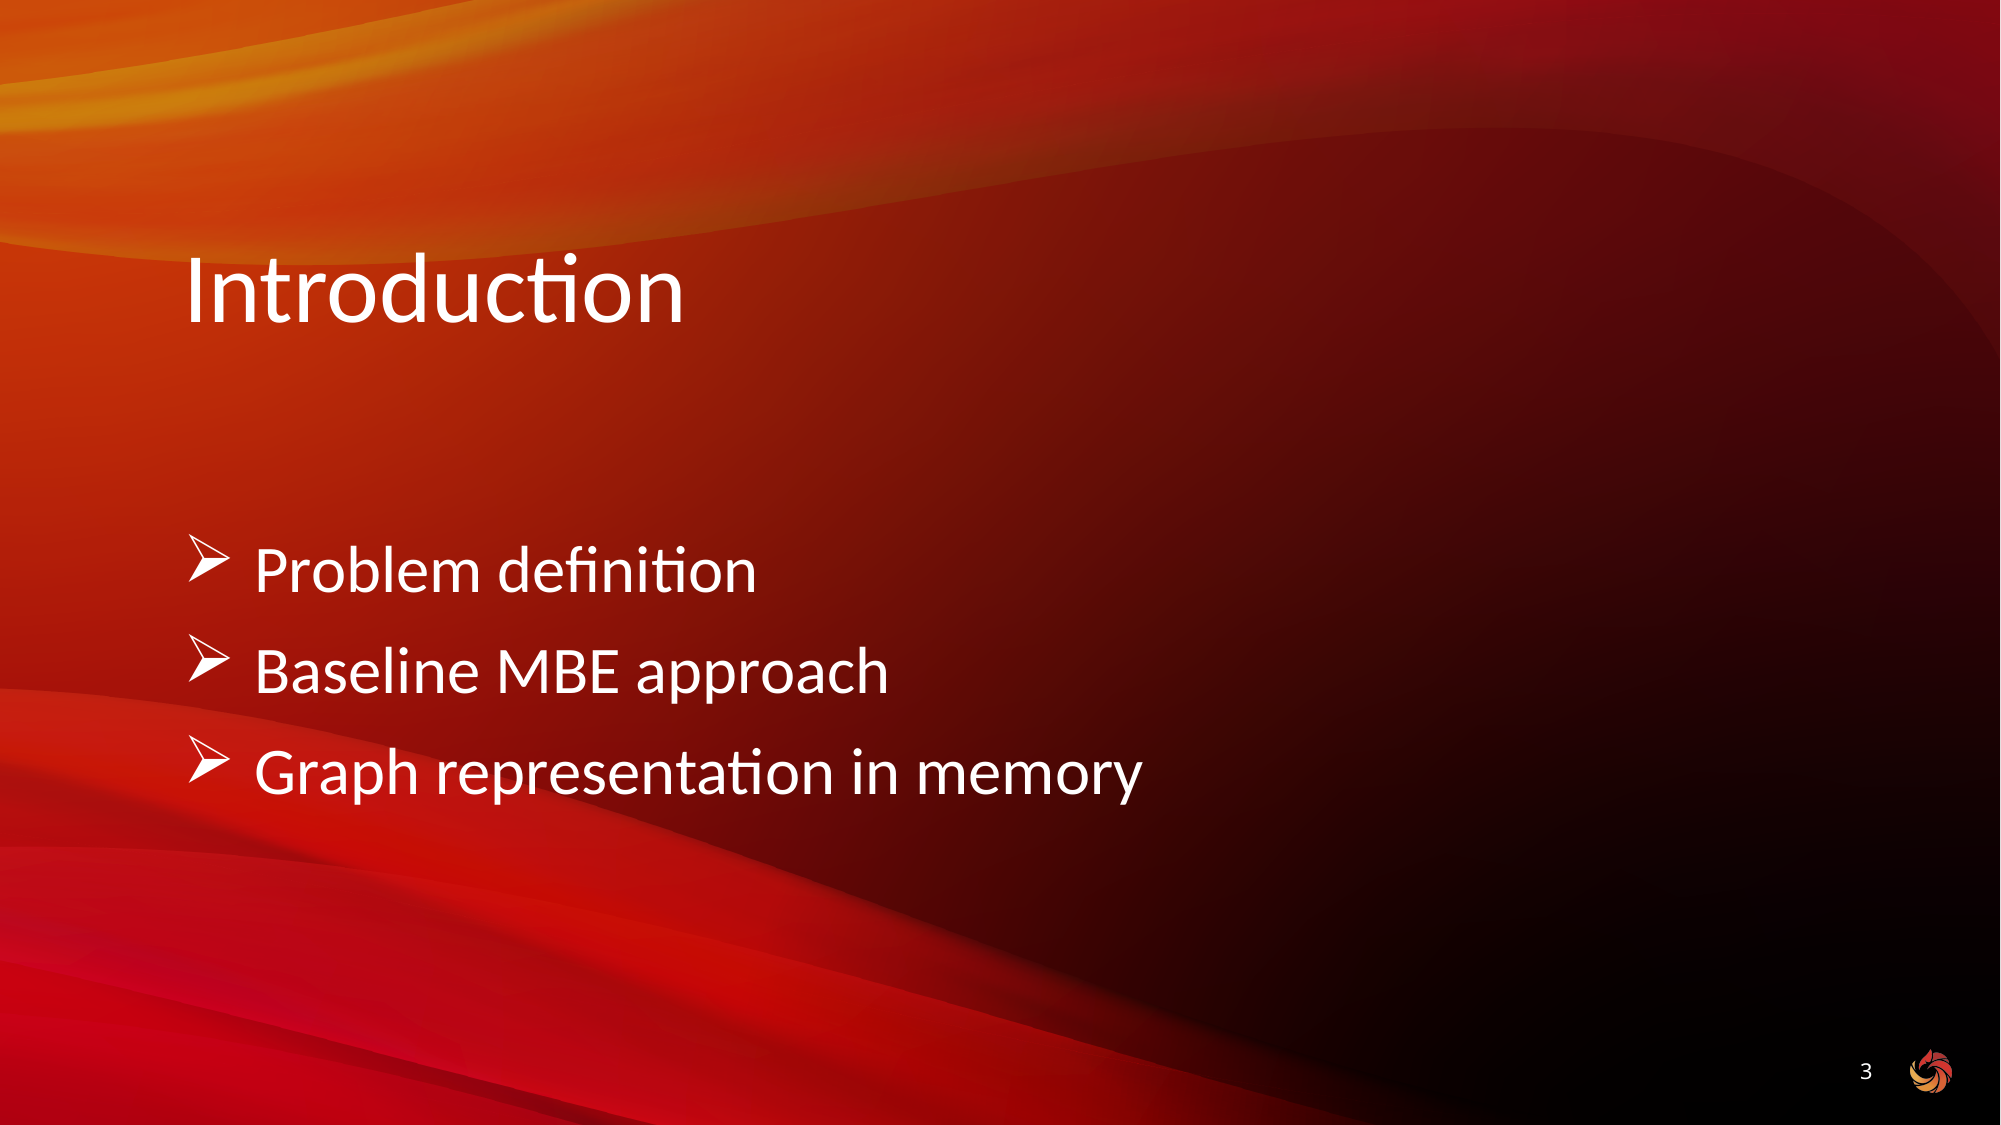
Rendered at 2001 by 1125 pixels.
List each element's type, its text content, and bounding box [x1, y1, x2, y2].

title Introduction [168, 165, 1834, 416]
list Problem definition Baseline MBE approach Graph representation in memory [168, 518, 1834, 891]
picture [0, 0, 2001, 1125]
